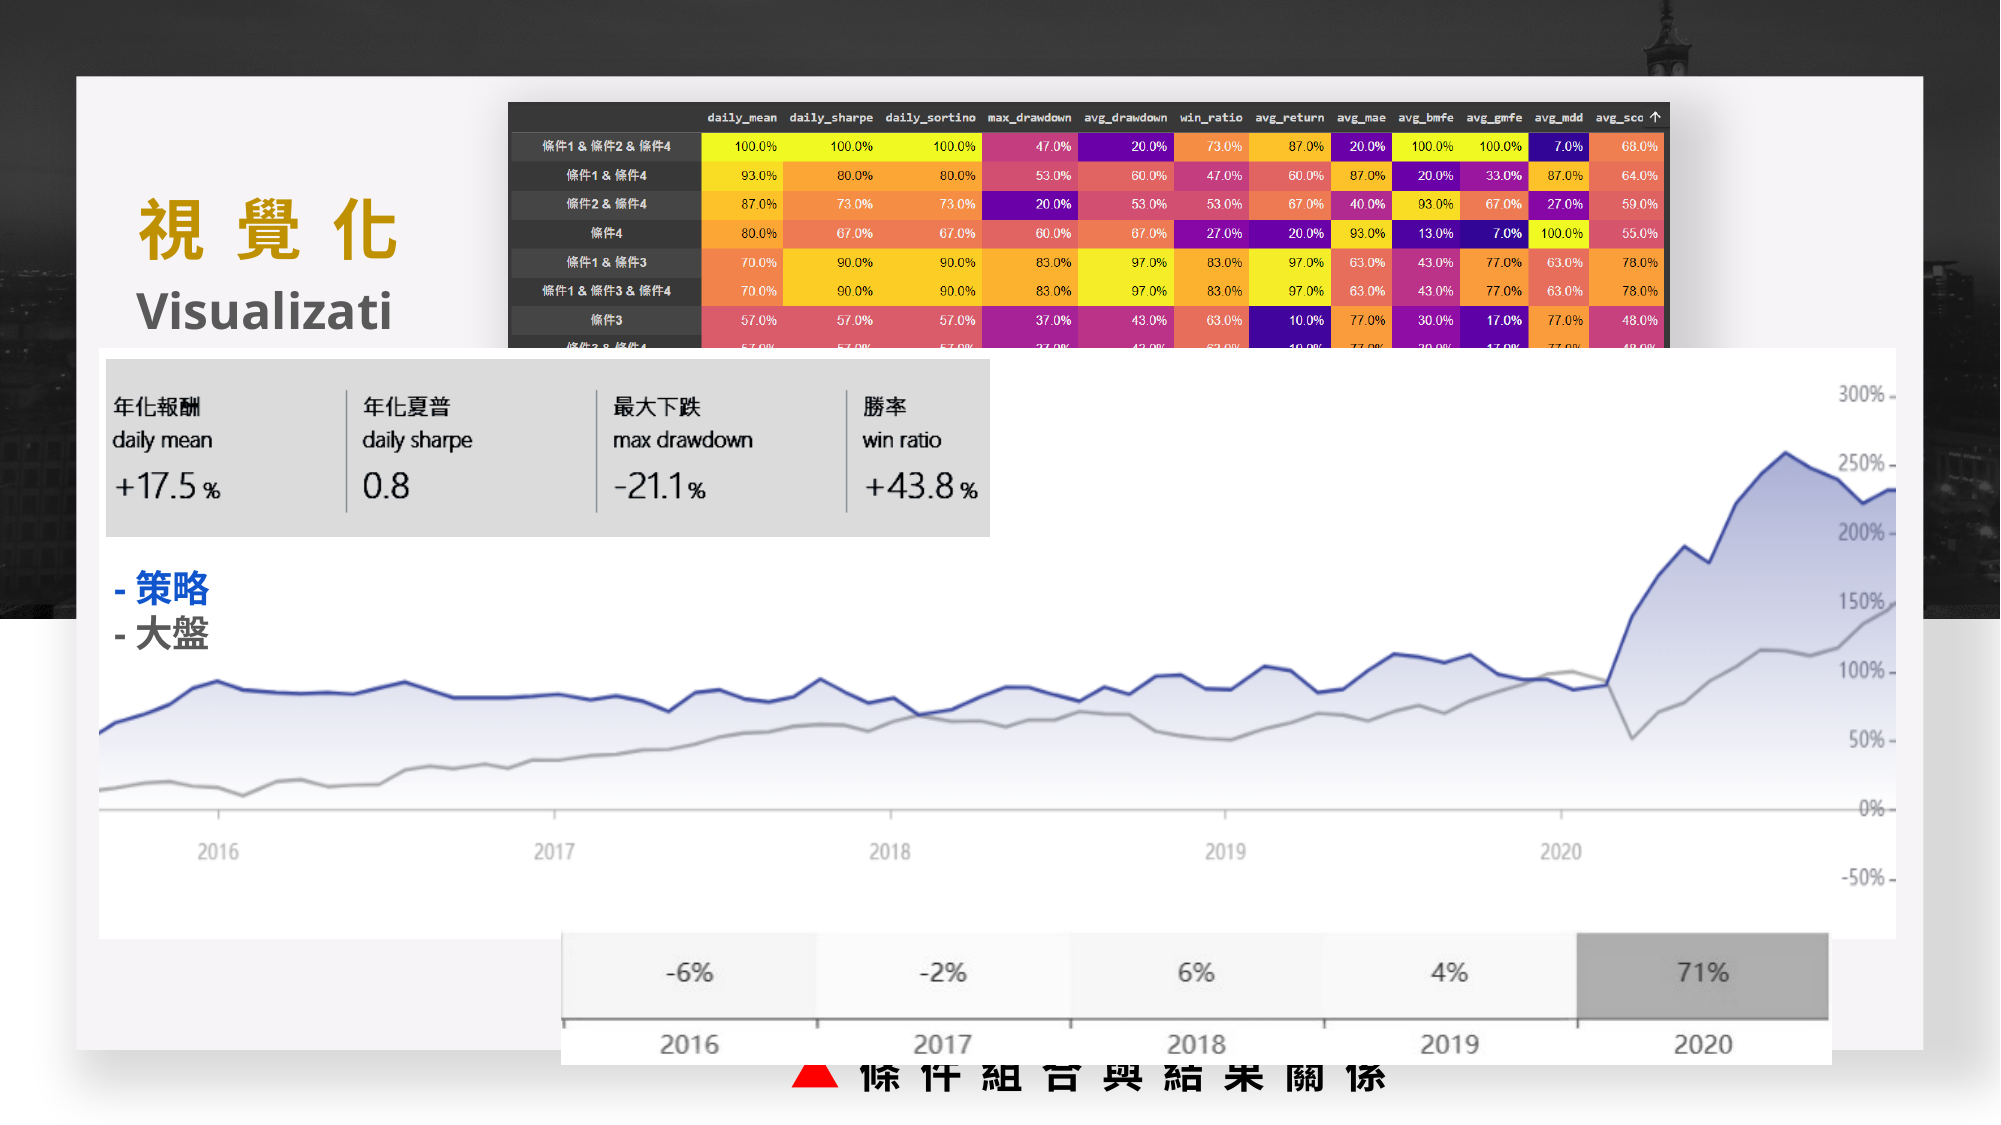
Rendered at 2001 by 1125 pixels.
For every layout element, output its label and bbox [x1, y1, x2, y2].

text_box [99, 348, 1896, 939]
text_box [1832, 619, 1924, 1051]
text_box [75, 619, 508, 1051]
picture [561, 930, 1832, 1066]
text_box [508, 939, 1670, 1107]
picture [0, 0, 2000, 619]
text_box [508, 102, 1670, 348]
